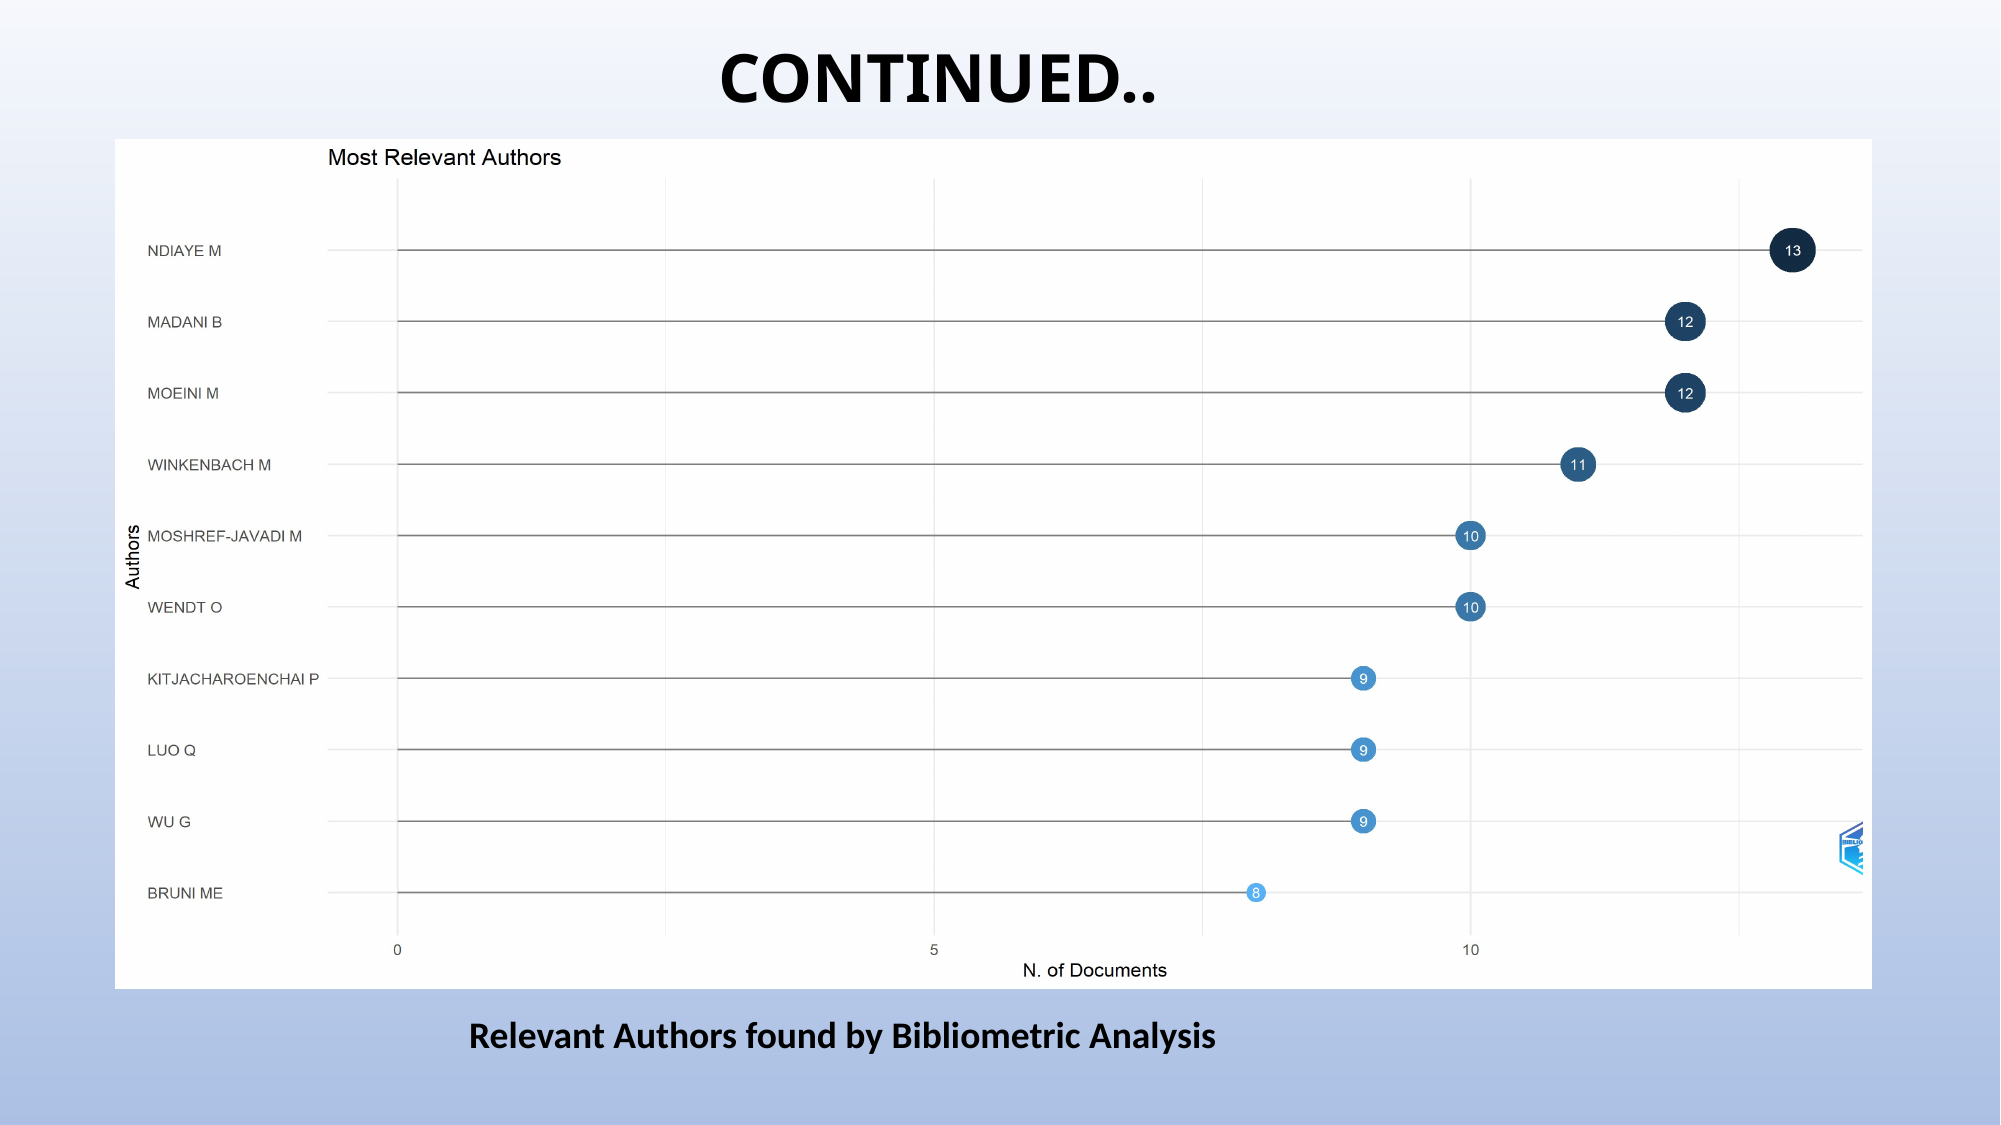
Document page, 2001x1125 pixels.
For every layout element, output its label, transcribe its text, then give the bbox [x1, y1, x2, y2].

picture [115, 139, 1872, 990]
text_box CONTINUED.. [703, 28, 1704, 124]
text_box Relevant Authors found by Bibliometric Analysis [454, 1003, 1455, 1064]
